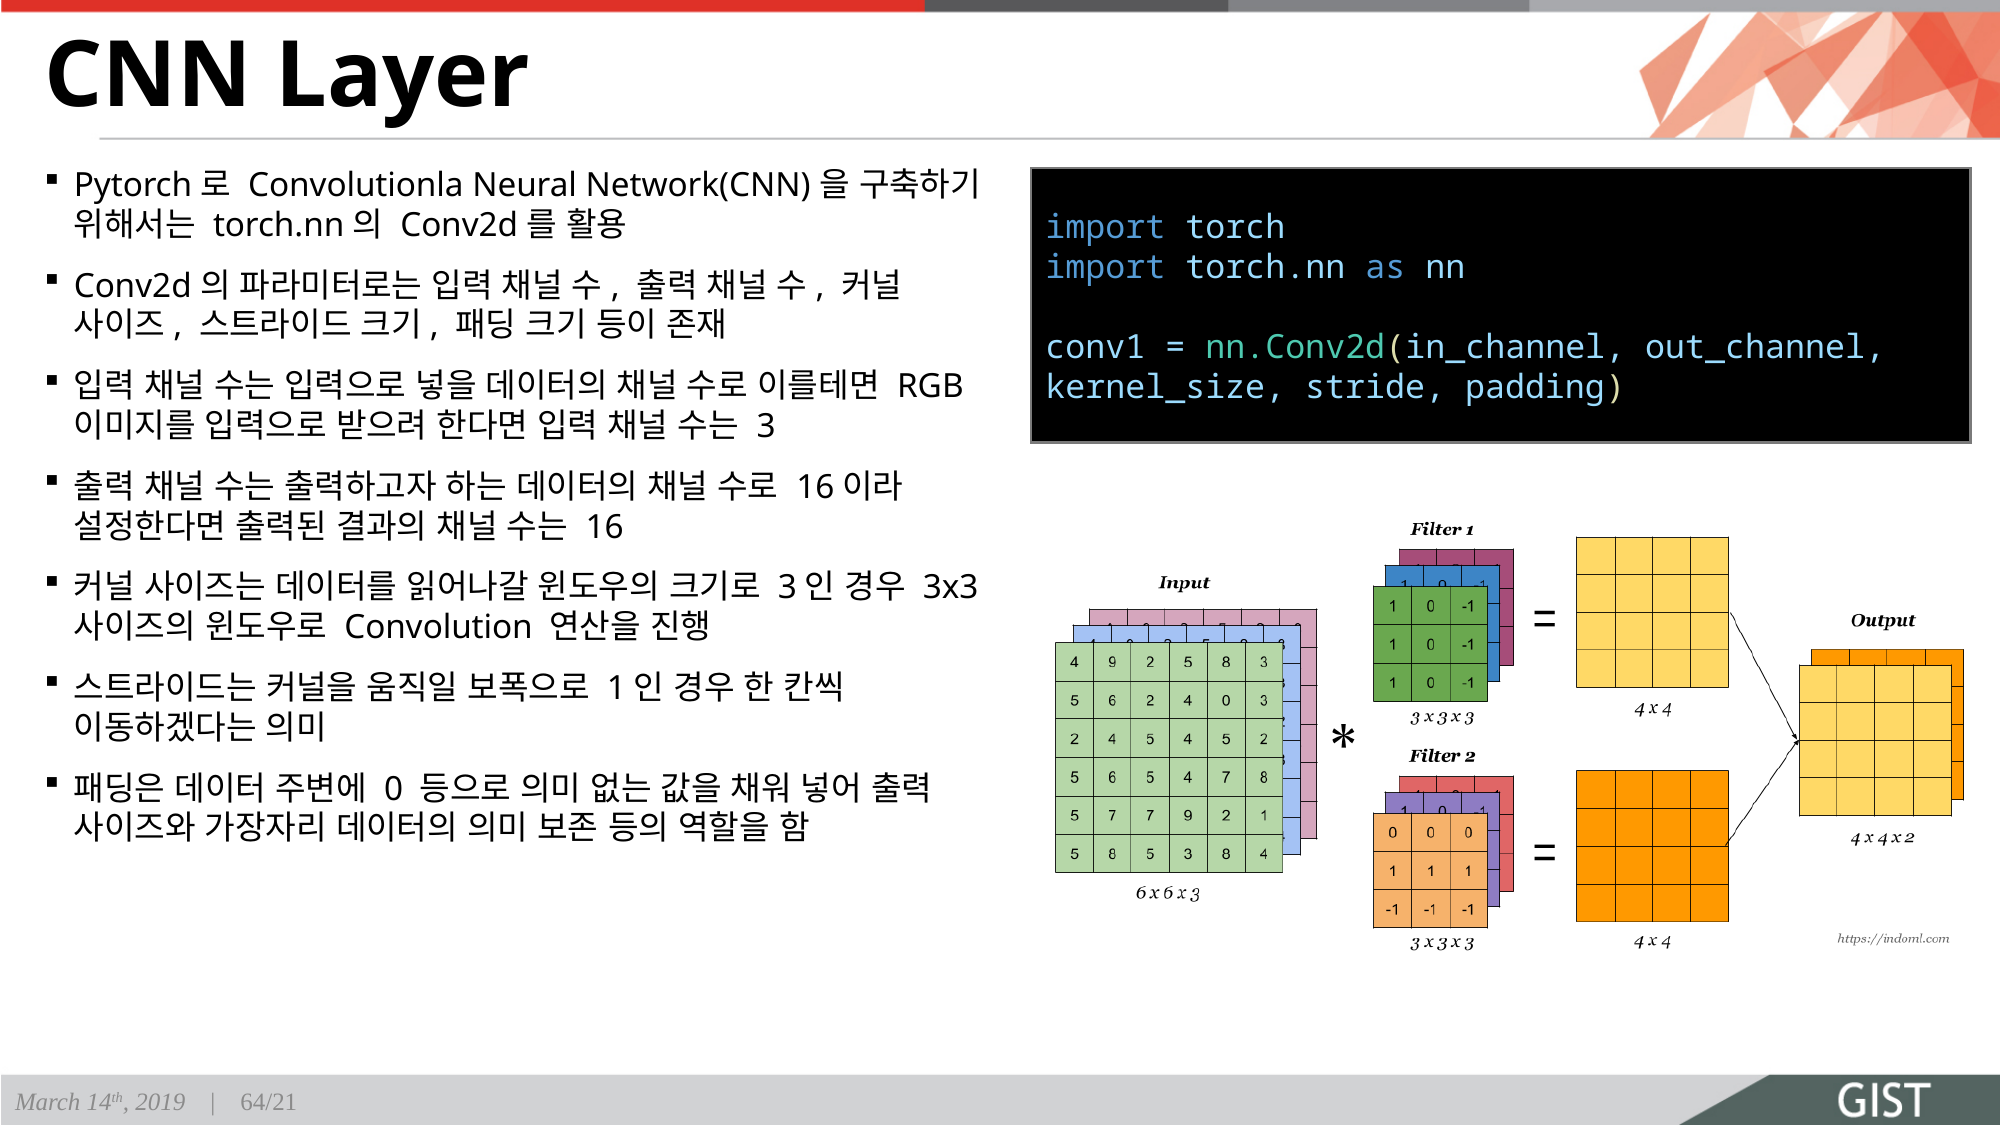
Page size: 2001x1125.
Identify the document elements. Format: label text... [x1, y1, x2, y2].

picture [0, 0, 2000, 1125]
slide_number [0, 1075, 450, 1125]
list Pytorch로 Convolutionla Neural Network(CNN)을 구축하기 위해서는 torch.nn의 Conv2d를 활용 Conv2d의 파라미터로는 입력 채널 수, 출력 채널 수, 커널 사이즈, 스트라이드 크기, 패딩 크기 등이 존재 입력 채널 수는 입력으로 넣을 데이터의 채널 수로 이를테면 RGB 이미지를 입력으로 받으려 한다면 입력 채널 수는 3 출력 채널 수는 출력하고자 하는 데이터의 채널 수로 16이라 설정한다면 출력된 결과의 채널 수는 16 커널 사이즈는 데이터를 읽어나갈 윈도우의 크기로 3인 경우 3x3 사이즈의 윈도우로 Convolution 연산을 진행 스트라이드는 커널을 움직일 보폭으로 1인 경우 한 칸씩 이동하겠다는 의미 패딩은 데이터 주변에 0 등으로 의미 없는 값을 채워 넣어 출력 사이즈와 가장자리 데이터의 의미 보존 등의 역할을 함 [29, 155, 1016, 1043]
title CNN Layer [29, 17, 1971, 136]
text_box import torch import torch.nn as nn conv1 = nn.Conv2d(in_channel, out_channel, kernel_size, stride, padding) [1030, 167, 1972, 444]
